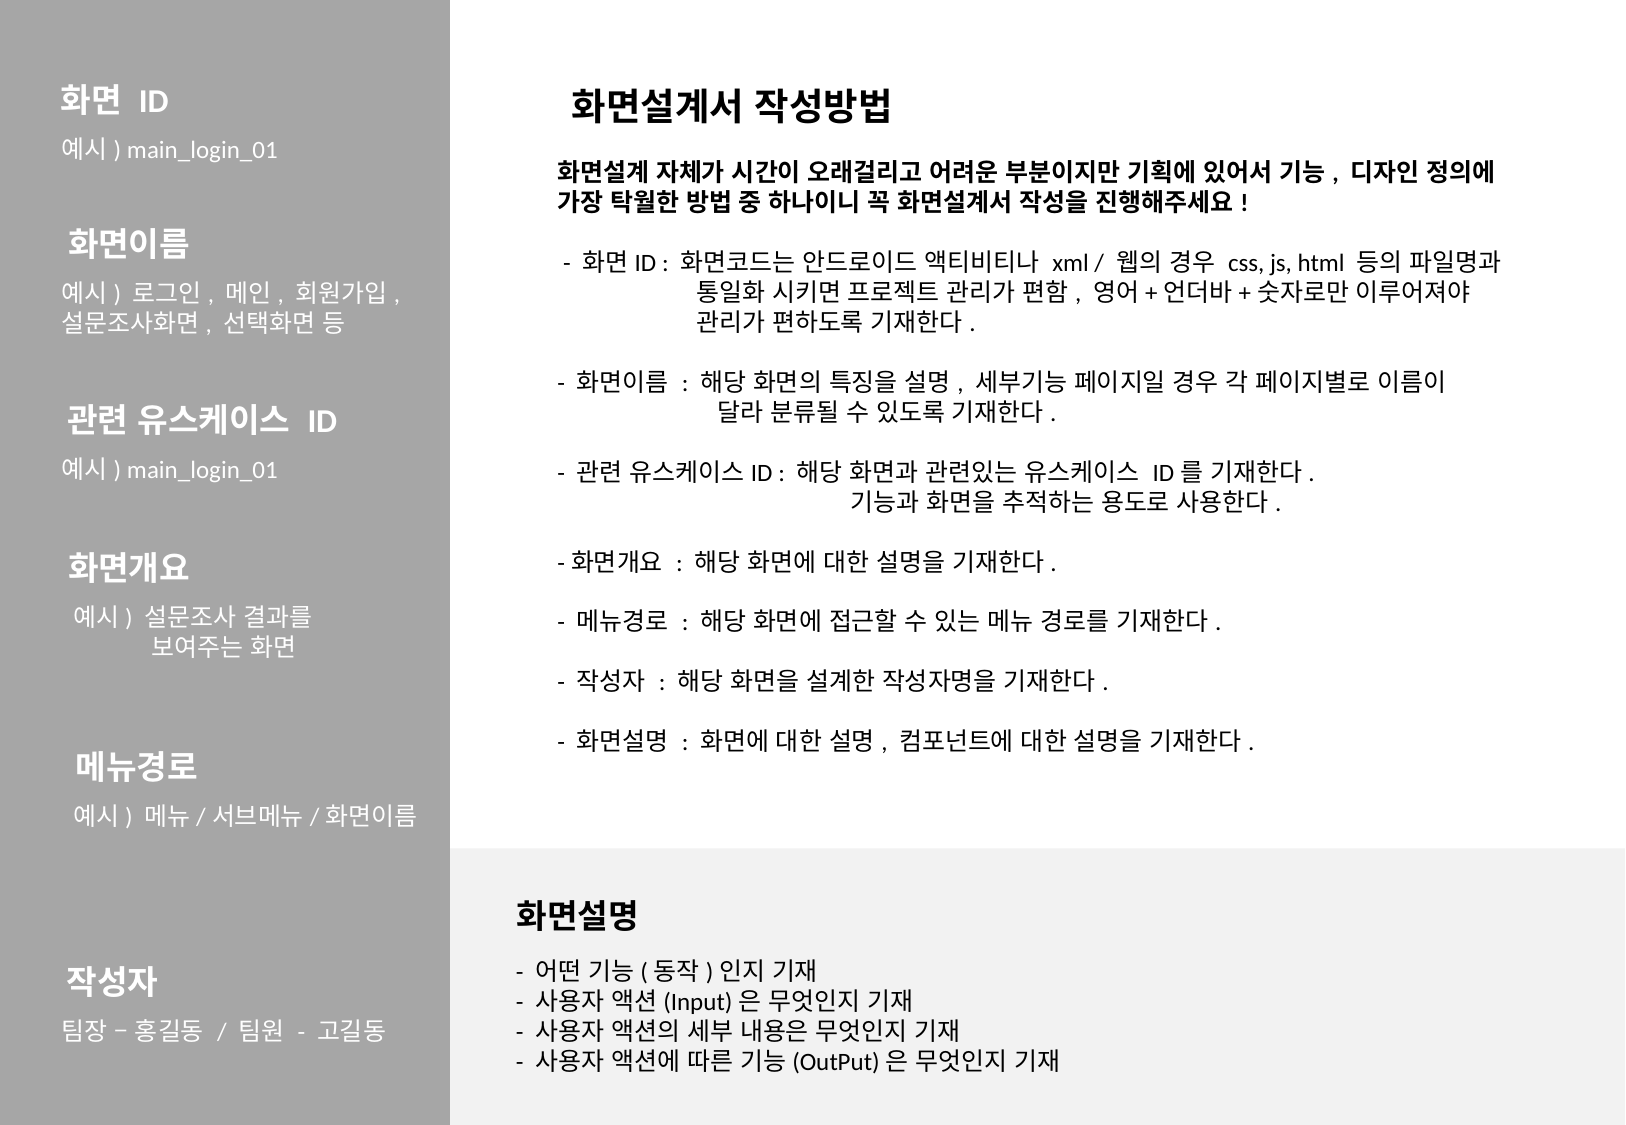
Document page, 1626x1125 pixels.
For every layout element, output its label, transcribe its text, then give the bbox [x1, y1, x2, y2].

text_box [46, 953, 404, 1054]
text_box [449, 847, 1625, 1125]
text_box 화면설명 [501, 887, 654, 943]
text_box 화면설계서 작성방법 [557, 75, 908, 135]
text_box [46, 71, 404, 172]
text_box [0, 0, 451, 1125]
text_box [46, 738, 436, 839]
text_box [46, 216, 404, 347]
text_box - 어떤 기능(동작)인지 기재 - 사용자 액션(Input)은 무엇인지 기재 - 사용자 액션의 세부 내용은 무엇인지 기재 - 사용자 액션에 따른 기능(OutPut)은 무엇인지 기재 [495, 948, 1377, 1083]
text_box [46, 539, 404, 670]
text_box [46, 391, 404, 492]
text_box 화면설계 자체가 시간이 오래걸리고 어려운 부분이지만 기획에 있어서 기능, 디자인 정의에 가장 탁월한 방법 중 하나이니 꼭 화면설계서 작성을 진행해주세요! - 화면ID : 화면코드는 안드로이드 액티비티나 xml / 웹의 경우 css, js, html 등의 파일명과 통일화 시키면 프로젝트 관리가 편함, 영어+언더바+숫자로만 이루어져야 관리가 편하도록 기재한다. - 화면이름 : 해당 화면의 특징을 설명, 세부기능 페이지일 경우 각 페이지별로 이름이 달라 분류될 수 있도록 기재한다. - 관련 유스케이스ID : 해당 화면과 관련있는 유스케이스 ID를 기재한다. 기능과 화면을 추적하는 용도로 사용한다. -화면개요 : 해당 화면에 대한 설명을 기재한다. - 메뉴경로 : 해당 화면에 접근할 수 있는 메뉴 경로를 기재한다. - 작성자 : 해당 화면을 설계한 작성자명을 기재한다. - 화면설명 : 화면에 대한 설명, 컴포넌트에 대한 설명을 기재한다. [542, 149, 1533, 763]
